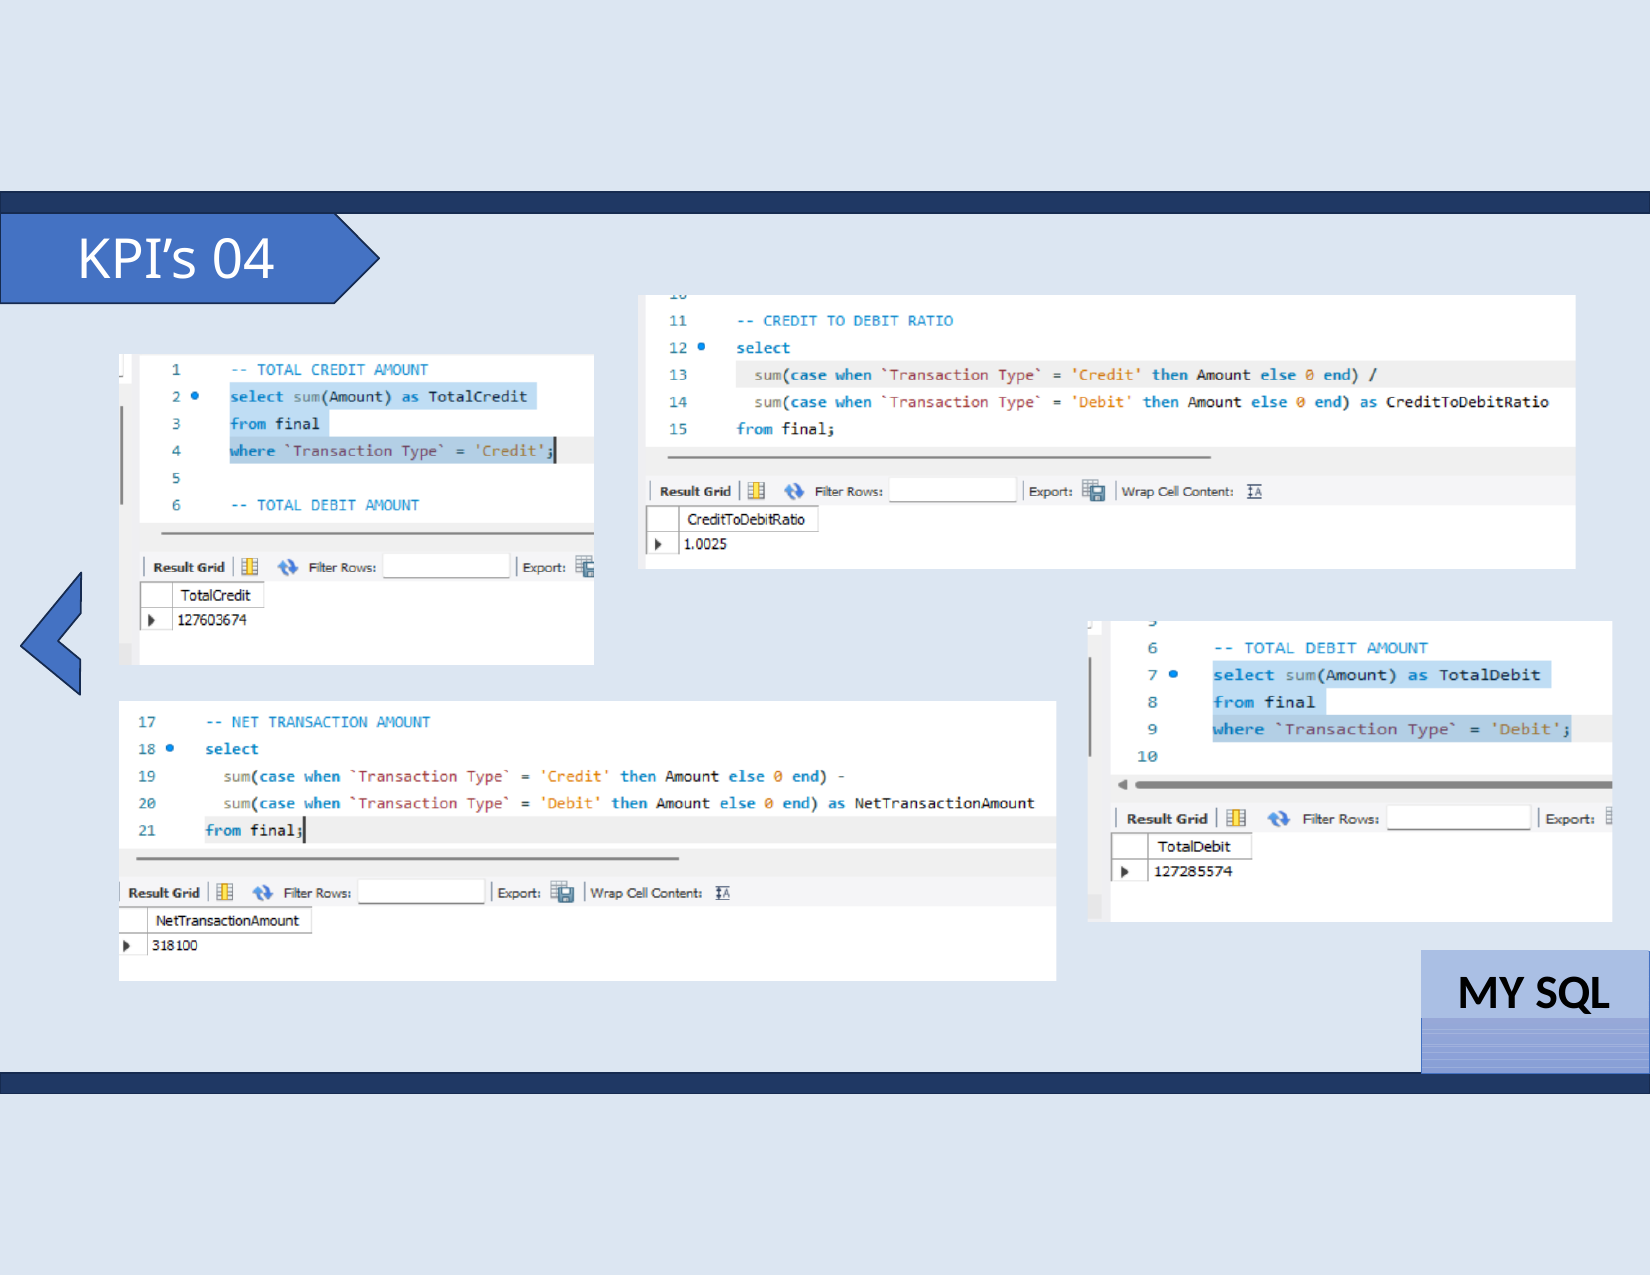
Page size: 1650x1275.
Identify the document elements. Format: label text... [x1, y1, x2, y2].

picture [118, 353, 595, 665]
title KPI’s 04 [74, 226, 1576, 436]
picture [1087, 621, 1613, 922]
picture [637, 295, 1576, 570]
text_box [0, 191, 1650, 215]
picture [118, 701, 1057, 981]
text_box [1420, 950, 1650, 1074]
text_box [0, 1071, 1650, 1095]
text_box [19, 571, 83, 696]
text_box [0, 225, 381, 305]
